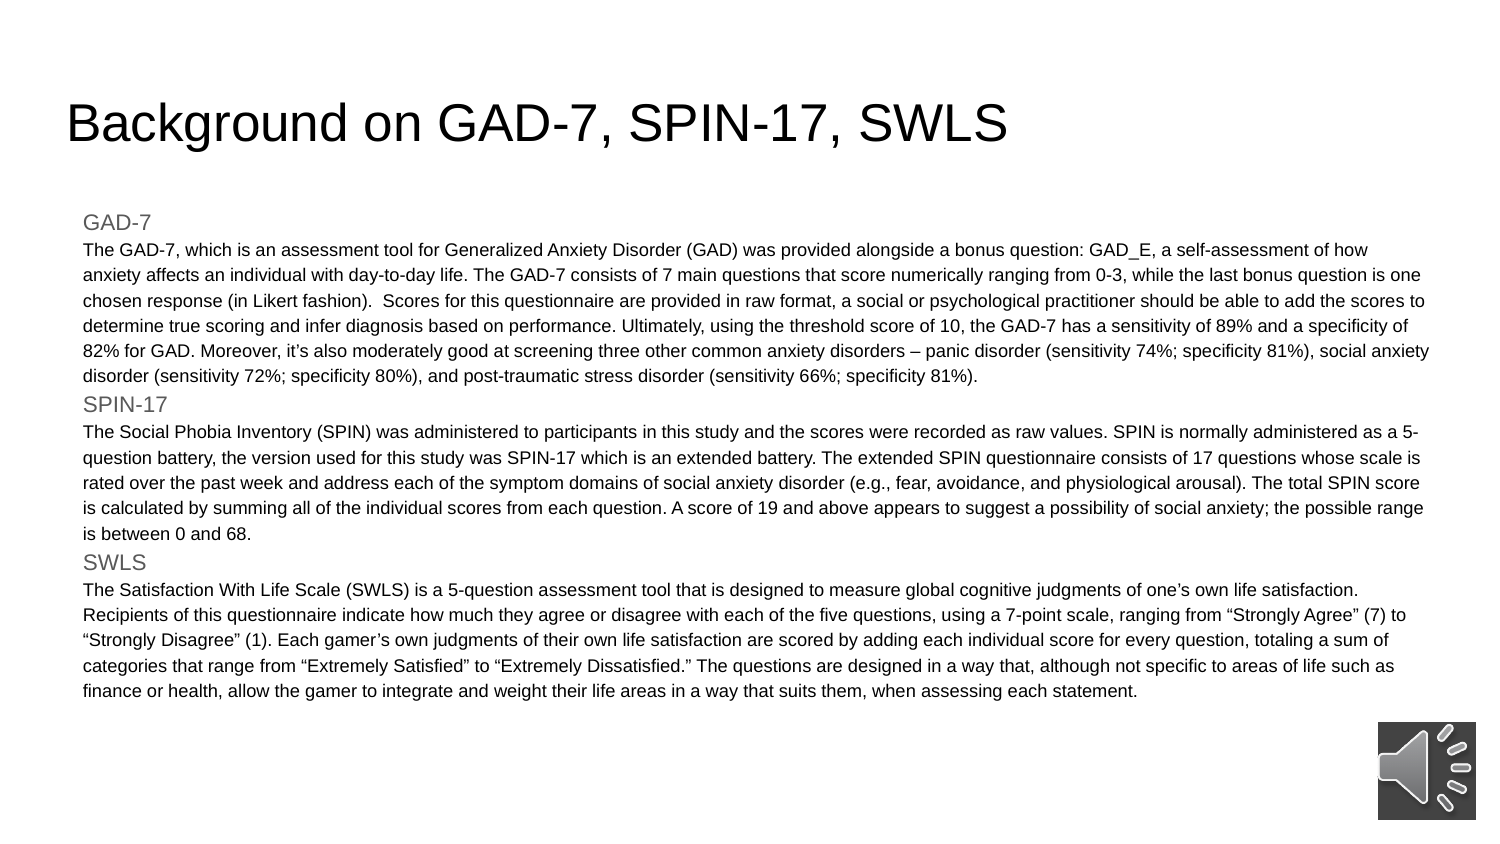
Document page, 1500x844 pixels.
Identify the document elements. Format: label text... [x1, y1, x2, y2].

list GAD-7 The GAD-7, which is an assessment tool for Generalized Anxiety Disorder (GAD) was provided alongside a bonus question: GAD_E, a self-assessment of how anxiety affects an individual with day-to-day life. The GAD-7 consists of 7 main questions that score numerically ranging from 0-3, while the last bonus question is one chosen response (in Likert fashion). Scores for this questionnaire are provided in raw format, a social or psychological practitioner should be able to add the scores to determine true scoring and infer diagnosis based on performance. Ultimately, using the threshold score of 10, the GAD-7 has a sensitivity of 89% and a specificity of 82% for GAD. Moreover, it’s also moderately good at screening three other common anxiety disorders – panic disorder (sensitivity 74%; specificity 81%), social anxiety disorder (sensitivity 72%; specificity 80%), and post-traumatic stress disorder (sensitivity 66%; specificity 81%). SPIN-17 The Social Phobia Inventory (SPIN) was administered to participants in this study and the scores were recorded as raw values. SPIN is normally administered as a 5-question battery, the version used for this study was SPIN-17 which is an extended battery. The extended SPIN questionnaire consists of 17 questions whose scale is rated over the past week and address each of the symptom domains of social anxiety disorder (e.g., fear, avoidance, and physiological arousal). The total SPIN score is calculated by summing all of the individual scores from each question. A score of 19 and above appears to suggest a possibility of social anxiety; the possible range is between 0 and 68. SWLS The Satisfaction With Life Scale (SWLS) is a 5-question assessment tool that is designed to measure global cognitive judgments of one’s own life satisfaction. Recipients of this questionnaire indicate how much they agree or disagree with each of the five questions, using a 7-point scale, ranging from “Strongly Agree” (7) to “Strongly Disagree” (1). Each gamer’s own judgments of their own life satisfaction are scored by adding each individual score for every question, totaling a sum of categories that range from “Extremely Satisfied” to “Extremely Dissatisfied.” The questions are designed in a way that, although not specific to areas of life such as finance or health, allow the gamer to integrate and weight their life areas in a way that suits them, when assessing each statement. [51, 189, 1449, 750]
picture [1376, 720, 1478, 821]
title Background on GAD-7, SPIN-17, SWLS [51, 72, 1449, 167]
